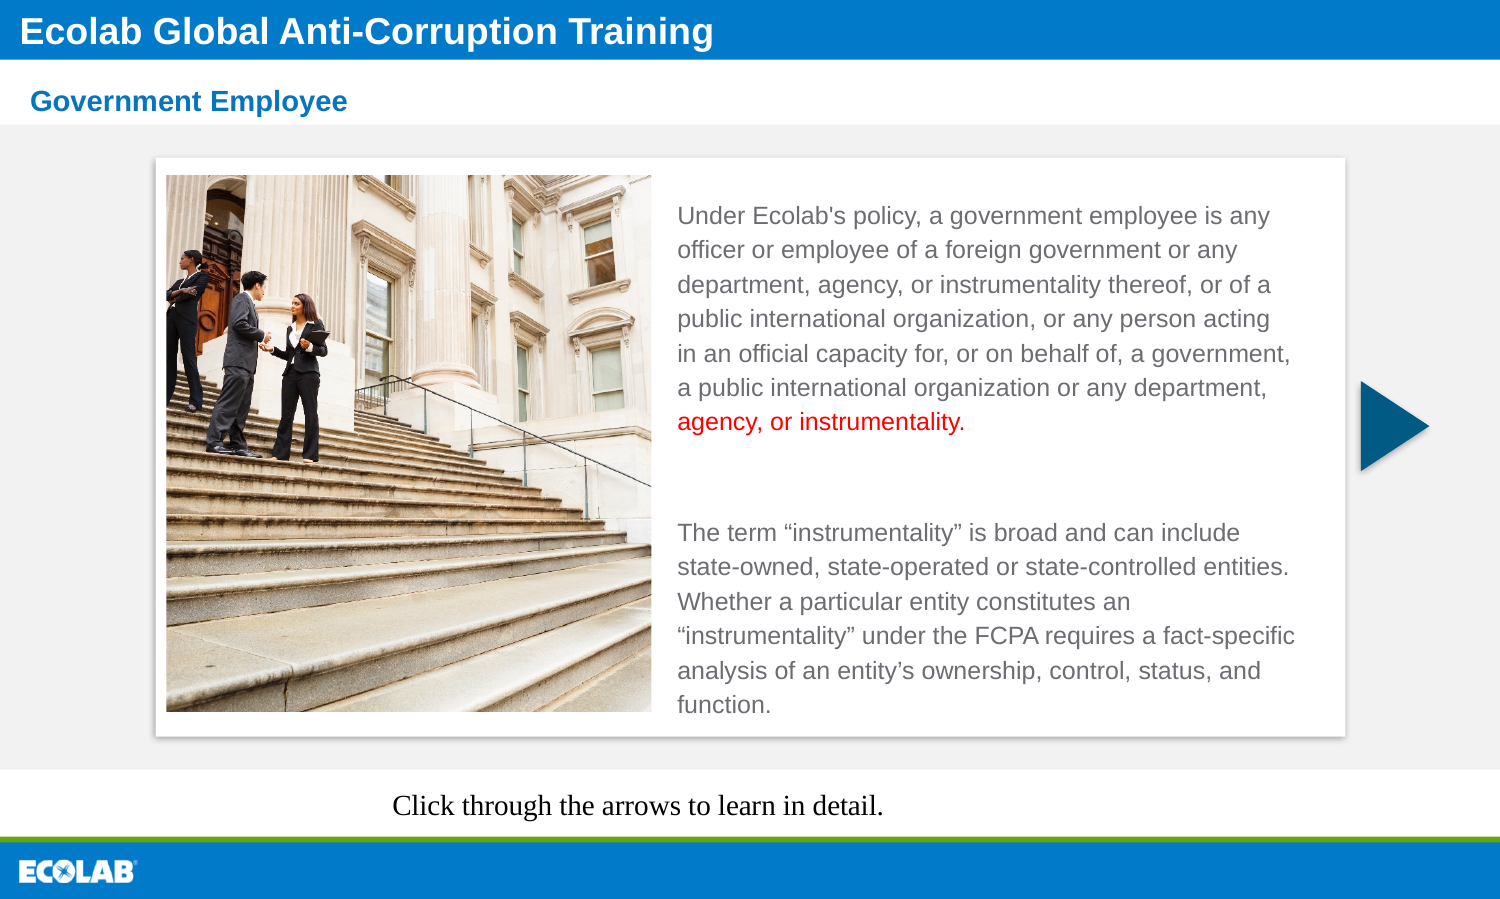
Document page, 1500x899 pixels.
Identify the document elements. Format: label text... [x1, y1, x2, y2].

picture [166, 174, 652, 712]
footer Click through the arrows to learn in detail. [15, 781, 1262, 825]
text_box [155, 157, 1430, 737]
picture [12, 854, 143, 889]
title Government Employee [15, 74, 1485, 125]
text_box [0, 123, 1500, 772]
